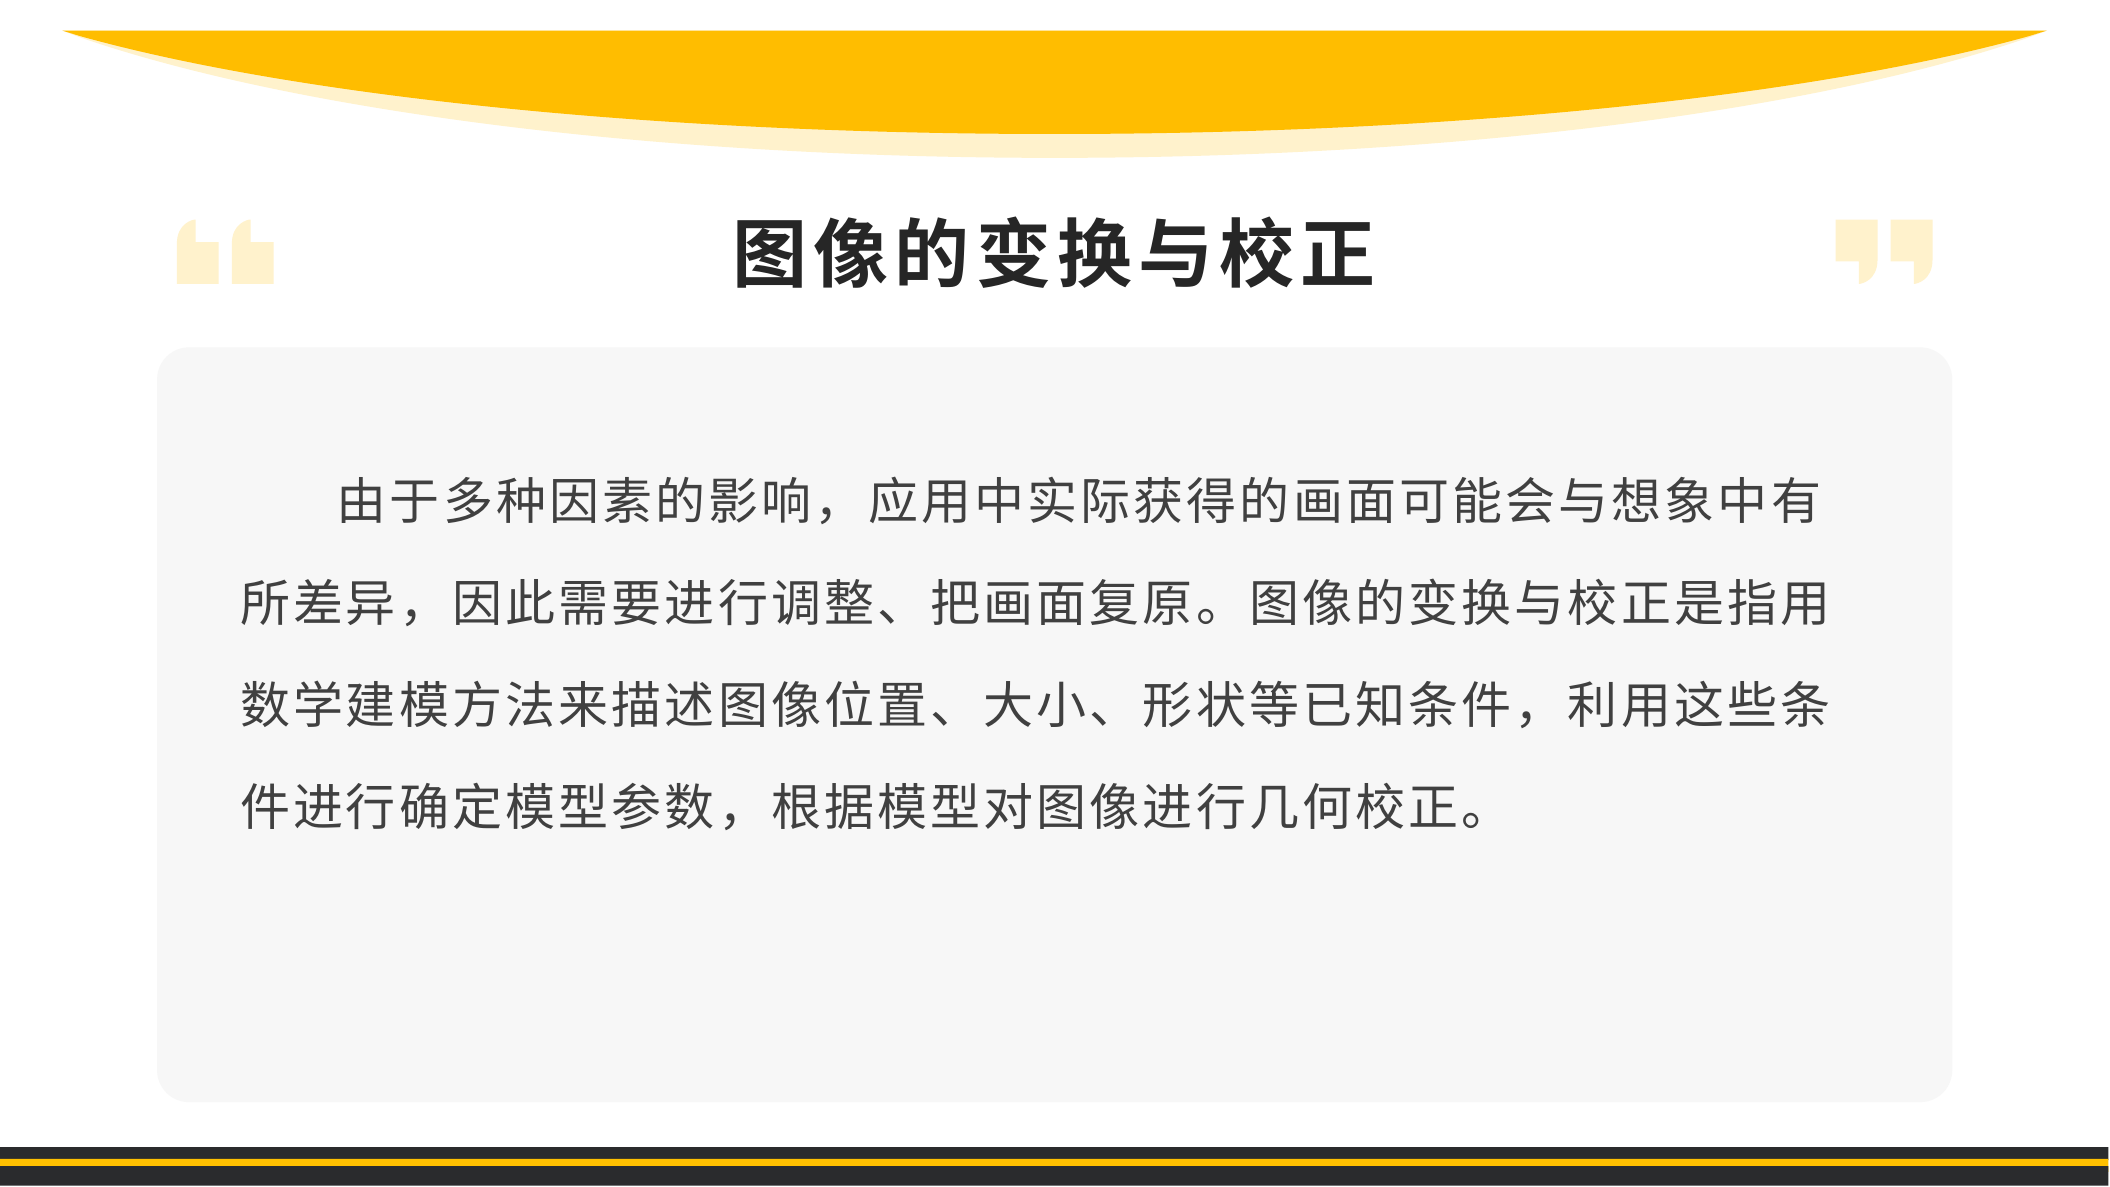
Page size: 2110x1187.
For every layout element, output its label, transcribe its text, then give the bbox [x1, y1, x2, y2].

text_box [176, 219, 274, 284]
text_box 图像的变换与校正 [286, 176, 1823, 305]
text_box 由于多种因素的影响，应用中实际获得的画面可能会与想象中有所差异，因此需要进行调整、把画面复原。图像的变换与校正是指用数学建模方法来描述图像位置、大小、形状等已知条件，利用这些条件进行确定模型参数，根据模型对图像进行几何校正。 [225, 419, 1885, 1030]
text_box [62, 29, 2048, 136]
text_box [156, 346, 1954, 1104]
text_box [70, 35, 2036, 159]
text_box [1835, 219, 1933, 284]
